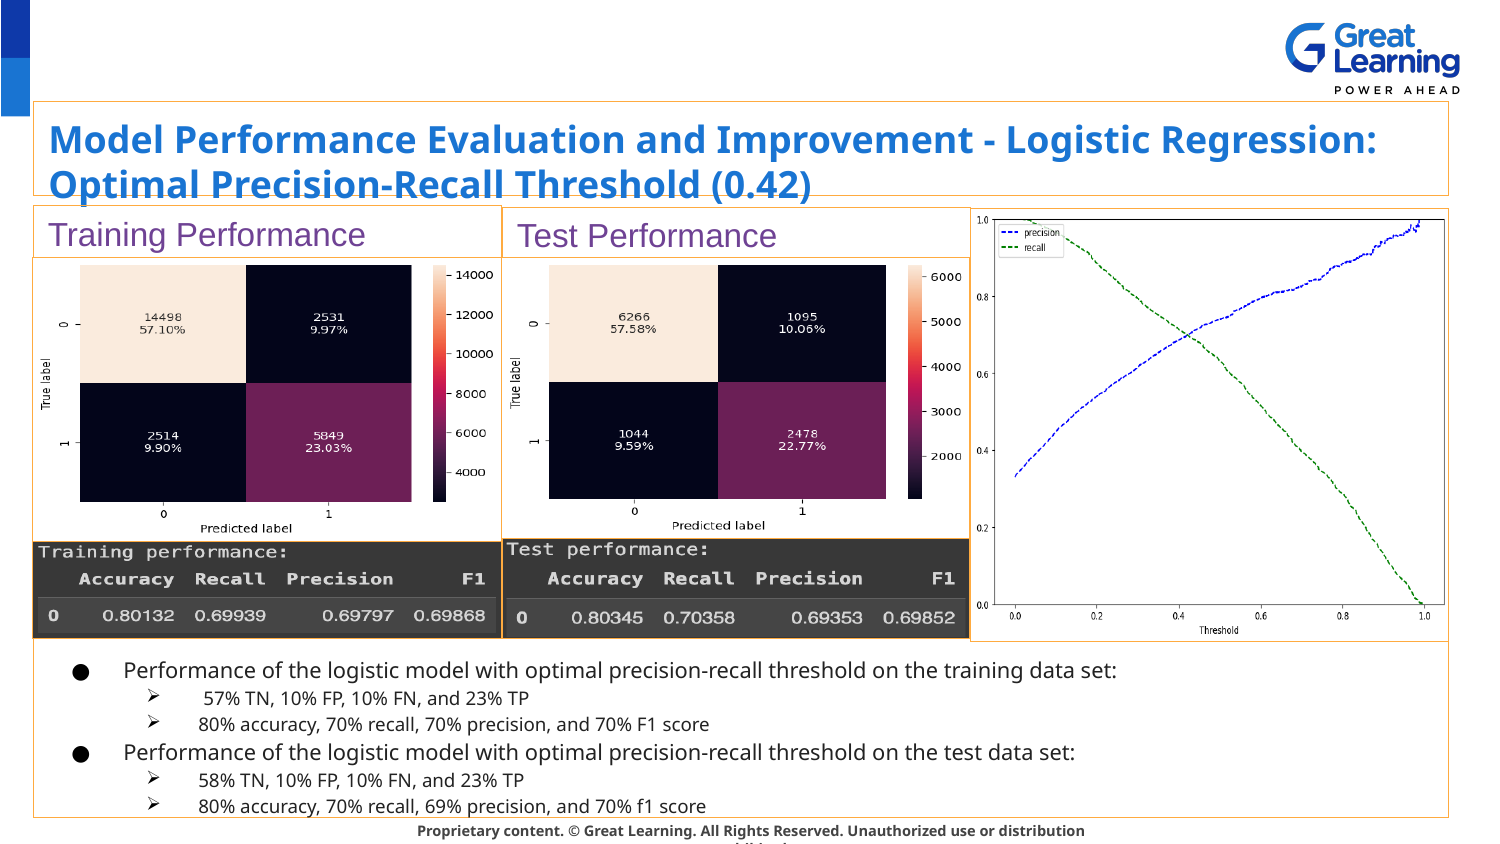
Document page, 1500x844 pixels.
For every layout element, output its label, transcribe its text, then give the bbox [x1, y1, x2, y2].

title Model Performance Evaluation and Improvement - Logistic Regression: Optimal Precision-Recall Threshold (0.42) [33, 101, 1449, 196]
picture [32, 208, 1450, 642]
text_box Test Performance [502, 207, 969, 255]
list Performance of the logistic model with optimal precision-recall threshold on the training data set: 57% TN, 10% FP, 10% FN, and 23% TP 80% accuracy, 70% recall, 70% precision, and 70% F1 score Performance of the logistic model with optimal precision-recall threshold on the test data set: 58% TN, 10% FP, 10% FN, and 23% TP 80% accuracy, 70% recall, 69% precision, and 70% f1 score [33, 645, 1449, 818]
text_box Training Performance [33, 205, 502, 256]
picture [1258, 11, 1487, 106]
